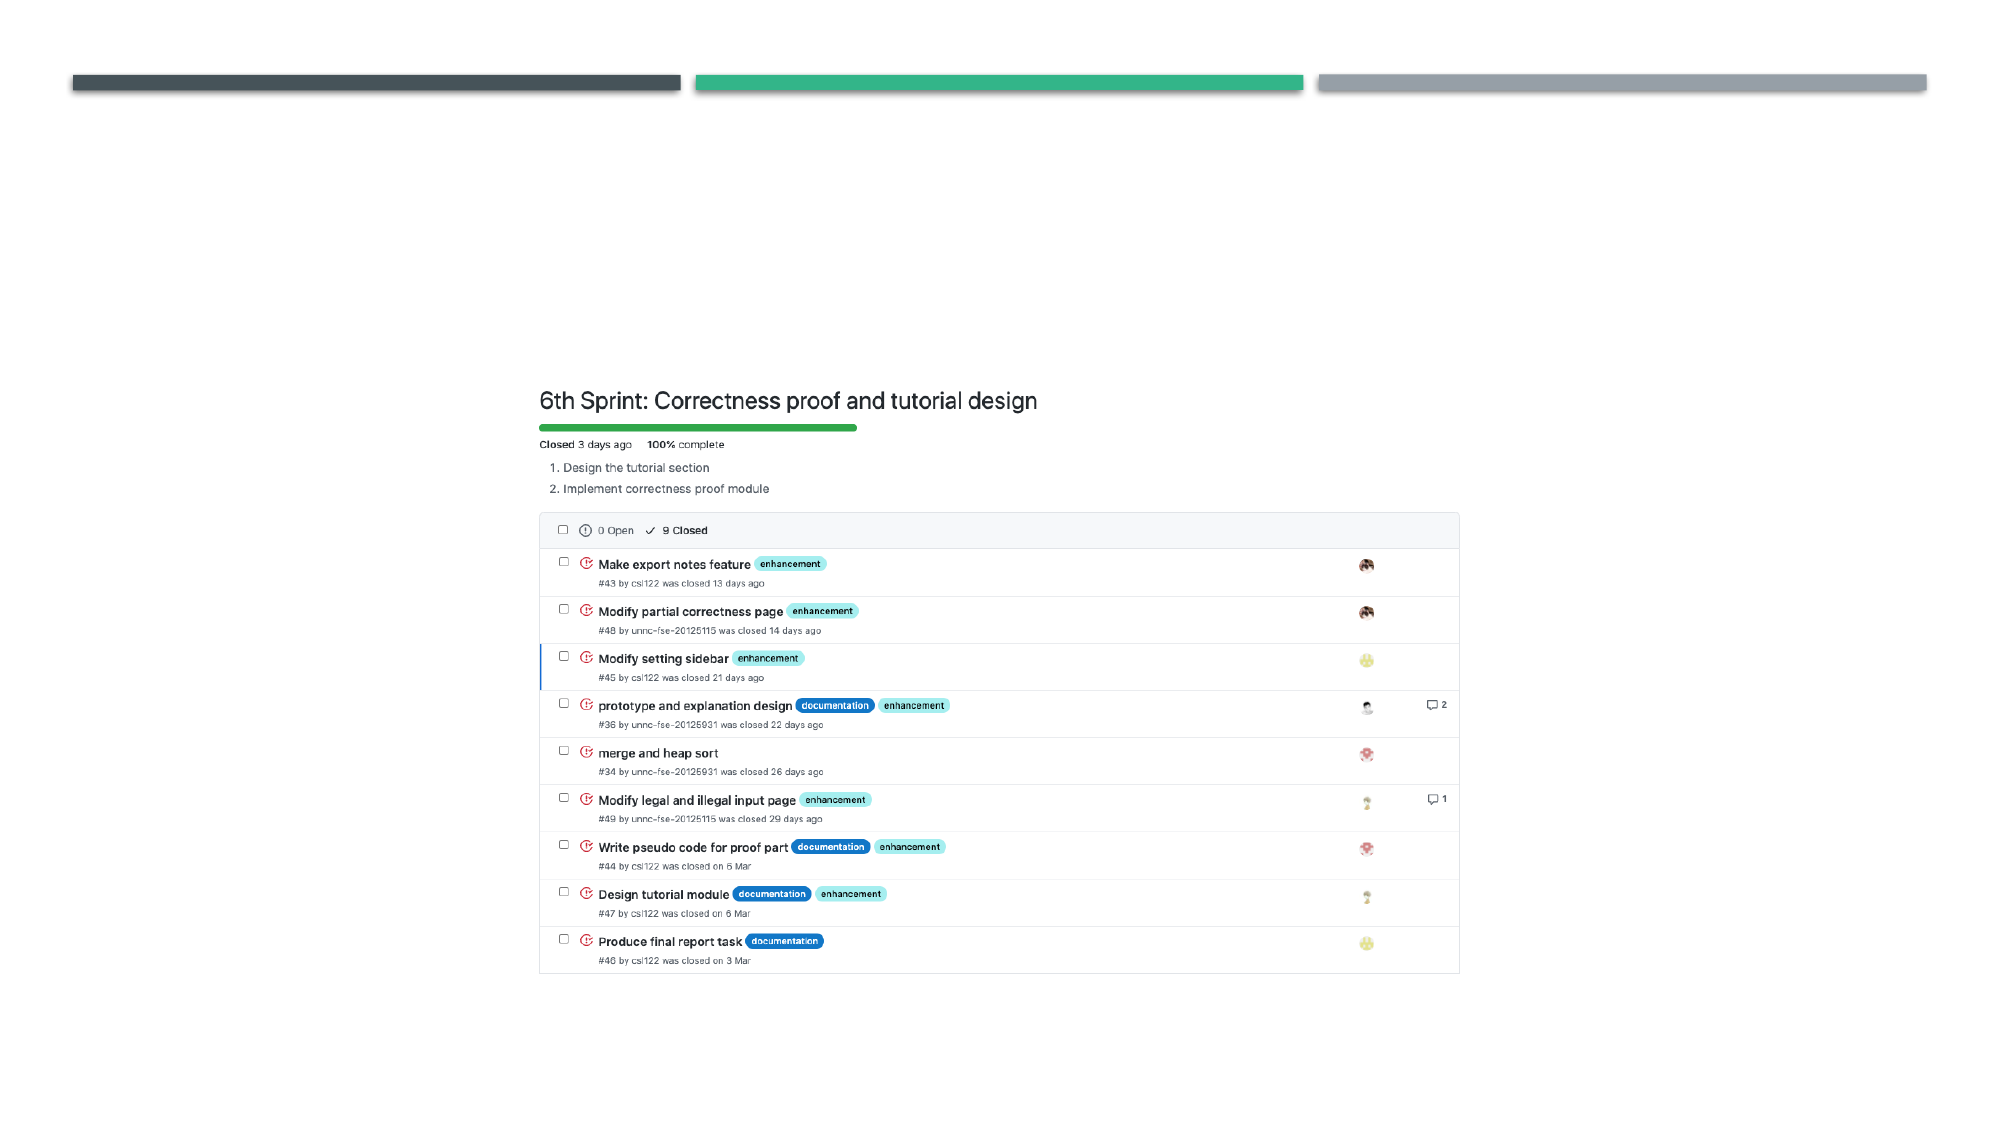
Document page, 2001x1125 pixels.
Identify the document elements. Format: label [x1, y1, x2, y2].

list [530, 383, 1470, 981]
